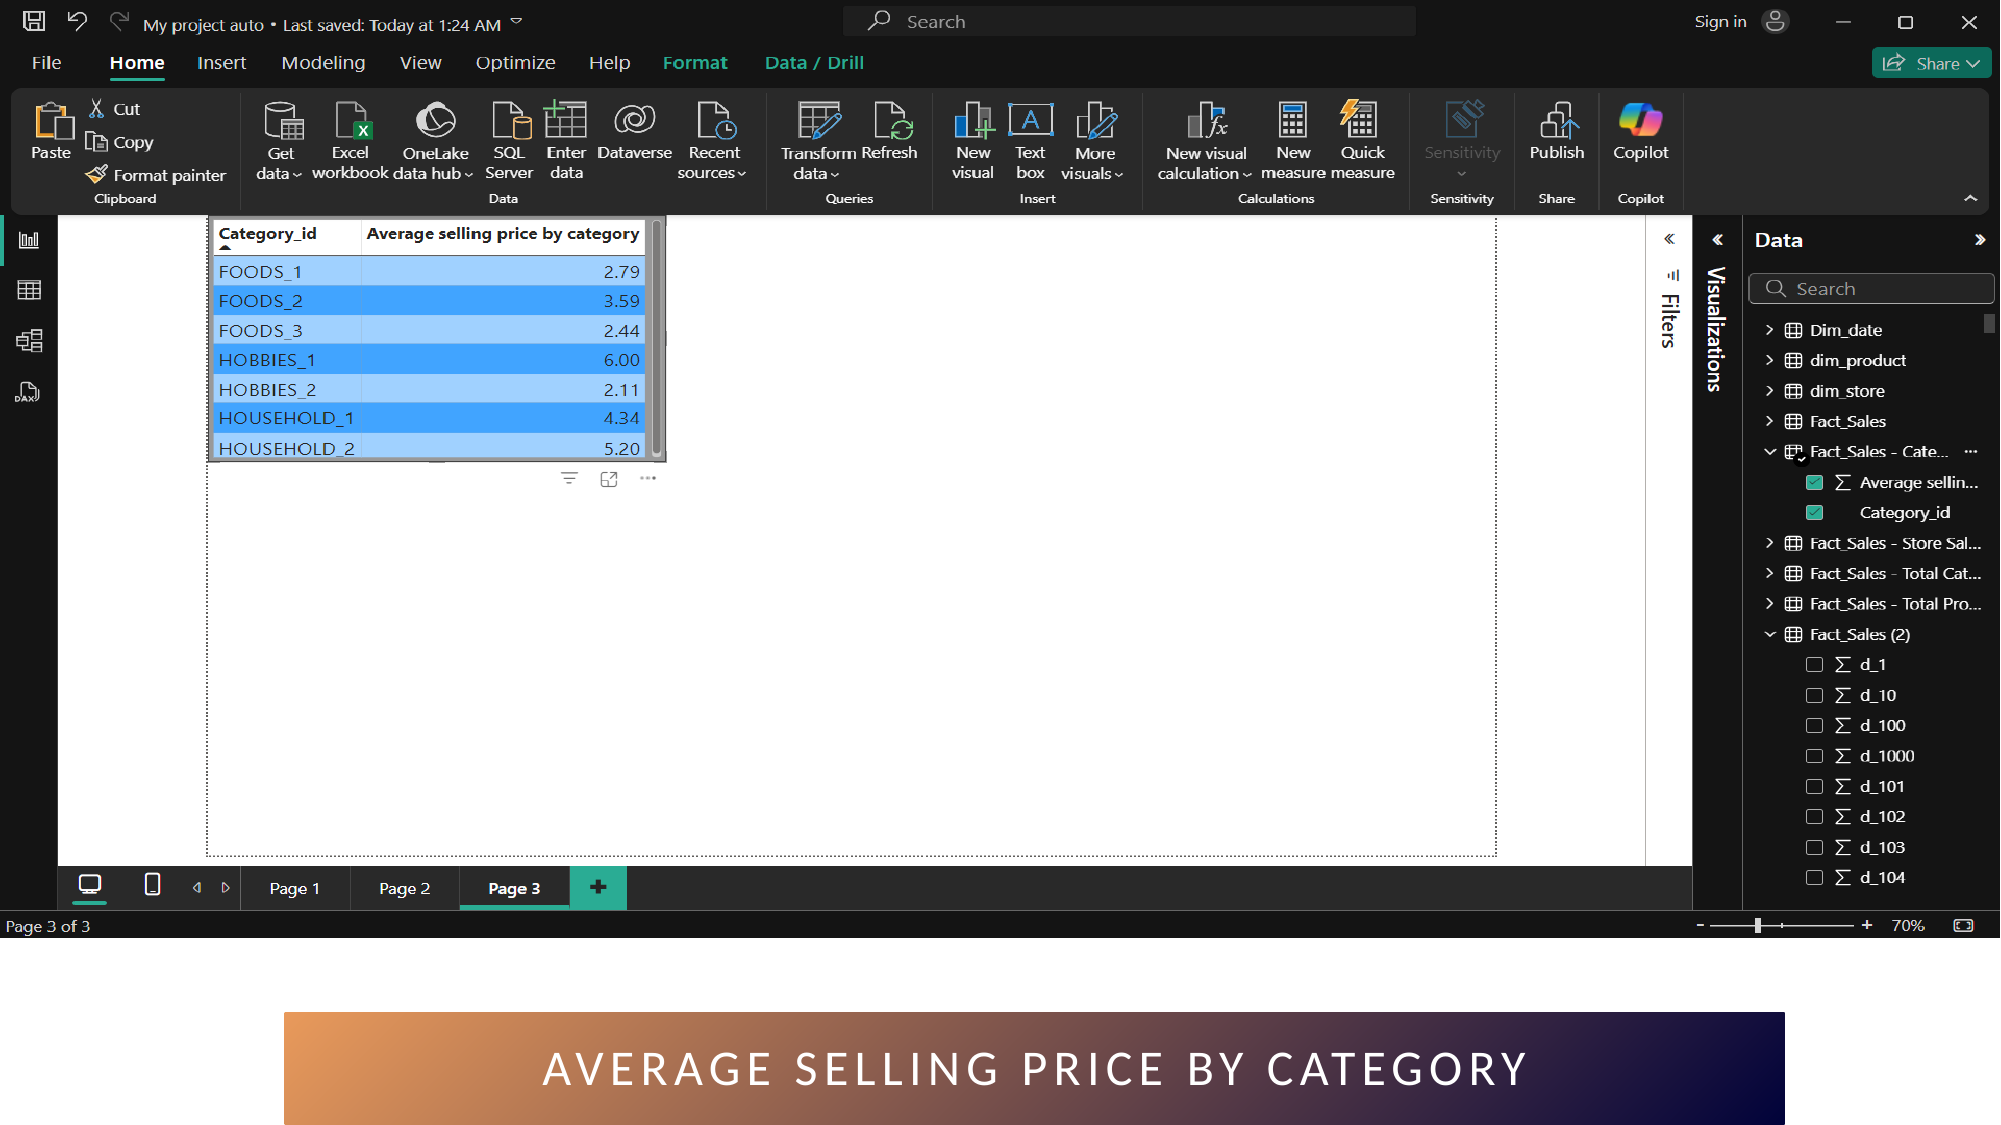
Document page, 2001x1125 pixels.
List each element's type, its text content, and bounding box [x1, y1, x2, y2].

picture [0, 0, 2000, 938]
subtitle Average selling price by category [284, 1012, 1785, 1125]
